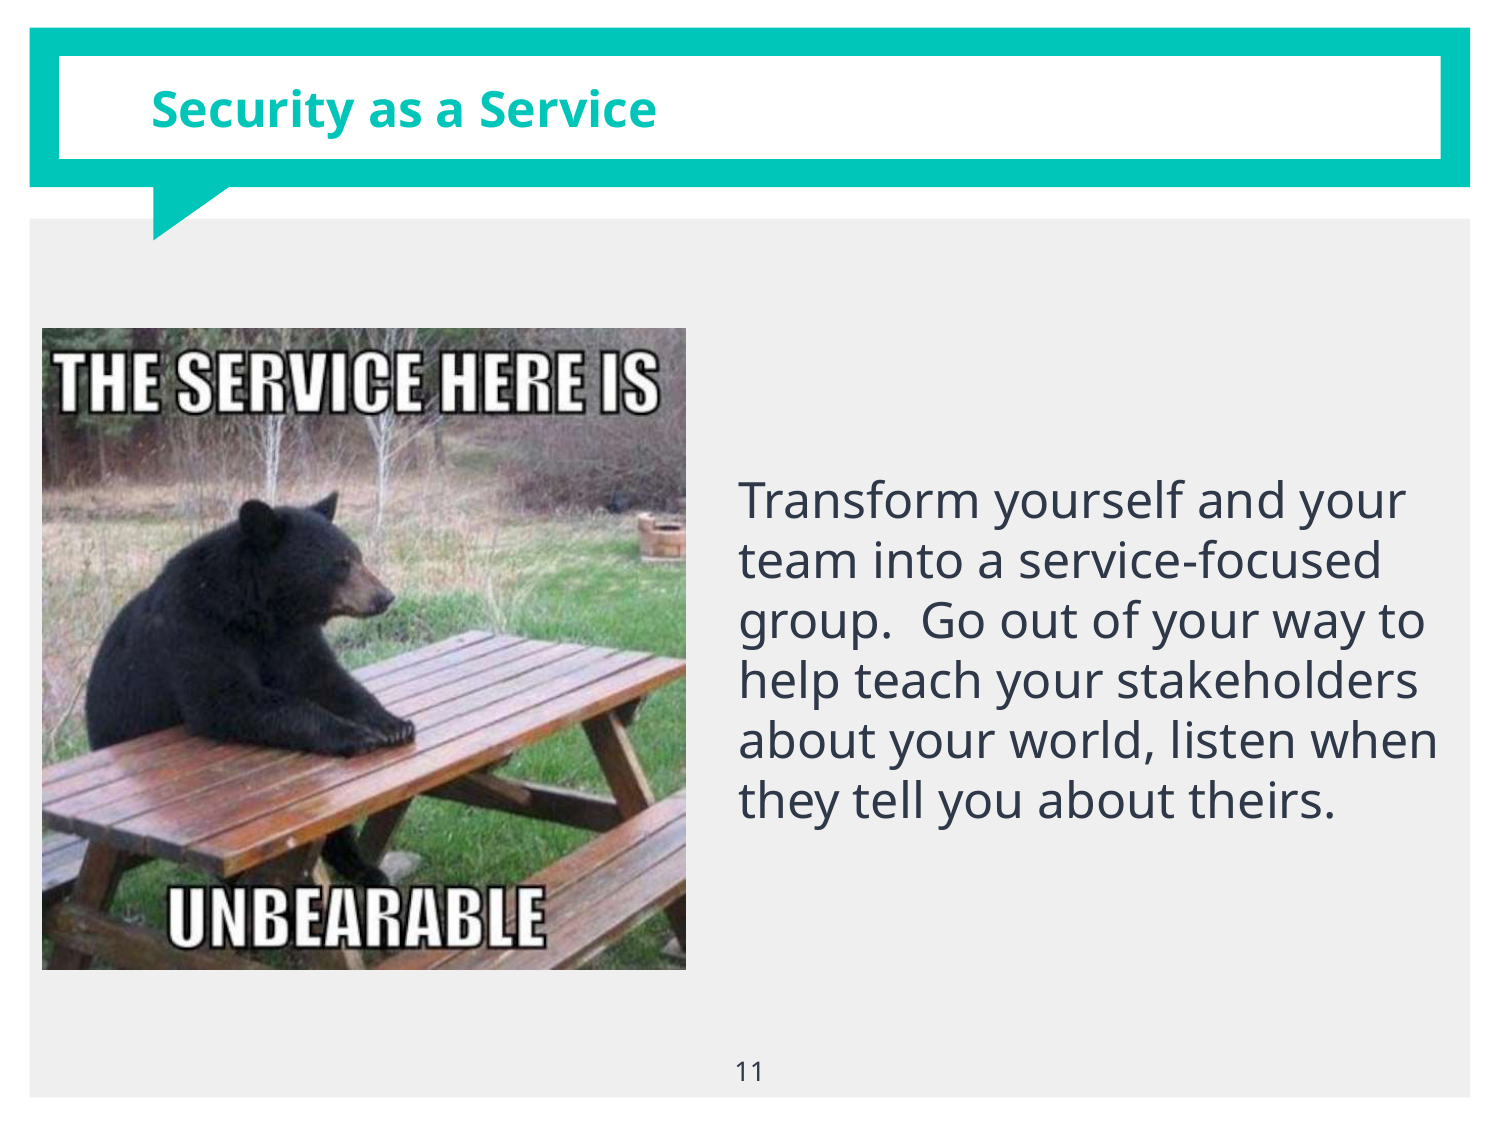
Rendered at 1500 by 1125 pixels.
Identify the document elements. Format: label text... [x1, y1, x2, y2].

list Transform yourself and your team into a service-focused group. Go out of your way to help teach your stakeholders about your world, listen when they tell you about theirs. [723, 453, 1466, 1078]
picture [42, 328, 686, 971]
title Security as a Service [136, 27, 1441, 188]
slide_number ‹#› [705, 1038, 795, 1125]
